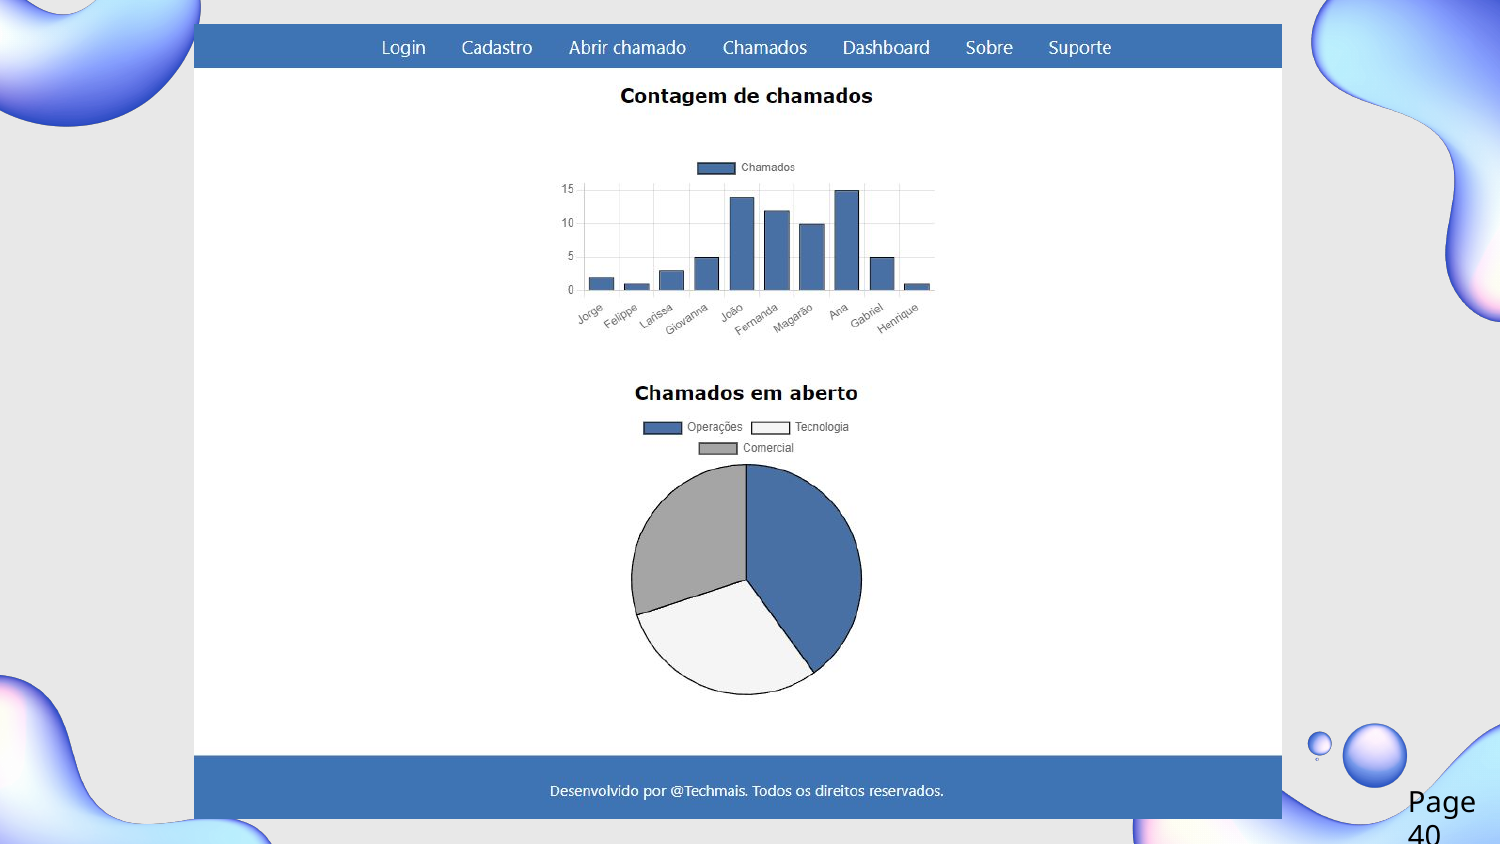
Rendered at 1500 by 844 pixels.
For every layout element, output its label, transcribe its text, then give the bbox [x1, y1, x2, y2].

text_box Page 40 [1392, 767, 1500, 844]
picture [0, 0, 1500, 844]
